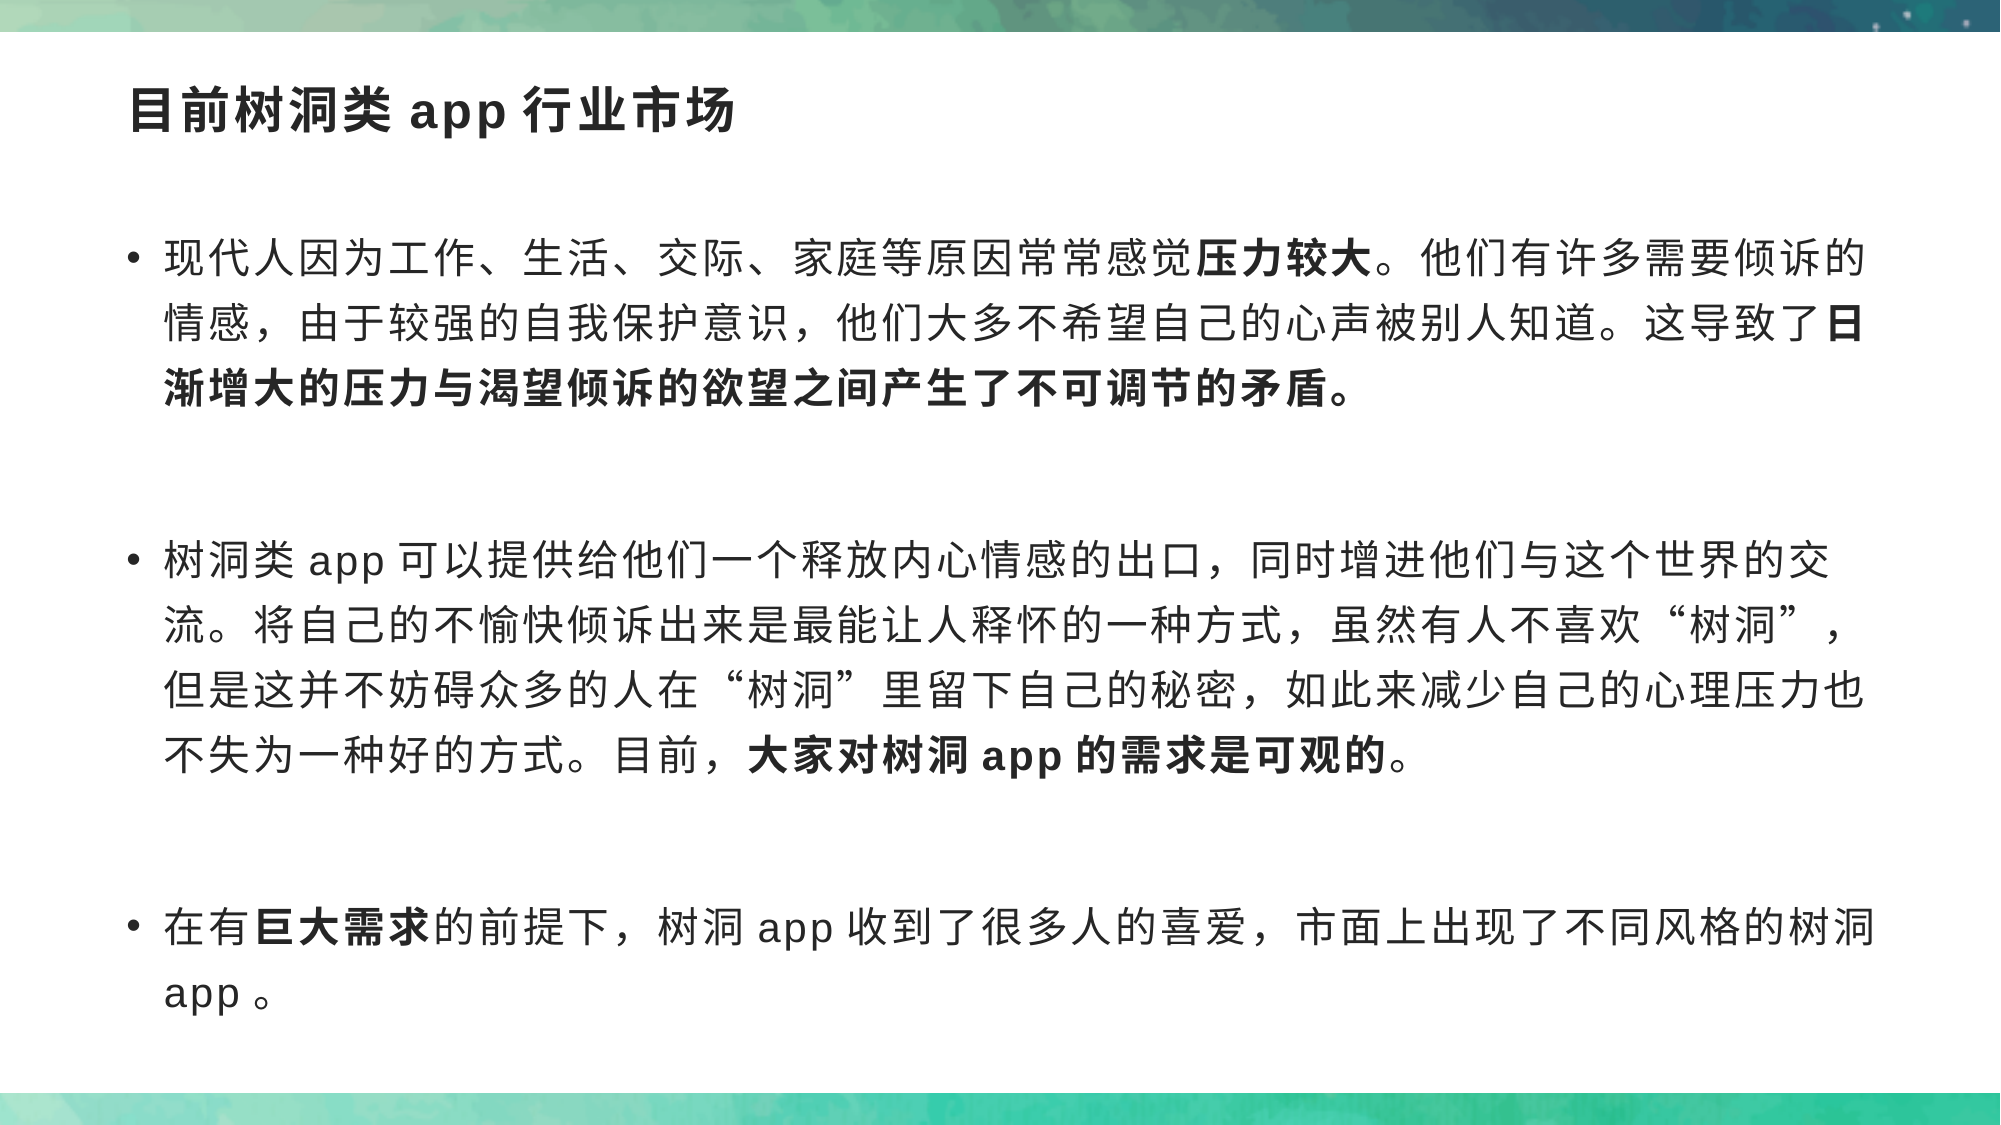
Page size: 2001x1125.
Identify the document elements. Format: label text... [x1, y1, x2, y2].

picture [0, 0, 2000, 32]
list 现代人因为工作、生活、交际、家庭等原因常常感觉压力较大。他们有许多需要倾诉的情感，由于较强的自我保护意识，他们大多不希望自己的心声被别人知道。这导致了日渐增大的压力与渴望倾诉的欲望之间产生了不可调节的矛盾。 树洞类app可以提供给他们一个释放内心情感的出口，同时增进他们与这个世界的交流。将自己的不愉快倾诉出来是最能让人释怀的一种方式，虽然有人不喜欢“树洞”，但是这并不妨碍众多的人在“树洞”里留下自己的秘密，如此来减少自己的心理压力也不失为一种好的方式。目前，大家对树洞app的需求是可观的。 在有巨大需求的前提下，树洞app收到了很多人的喜爱，市面上出现了不同风格的树洞app。 [109, 156, 1891, 1041]
title 目前树洞类app行业市场 [109, 72, 1891, 146]
picture [0, 1093, 2000, 1125]
